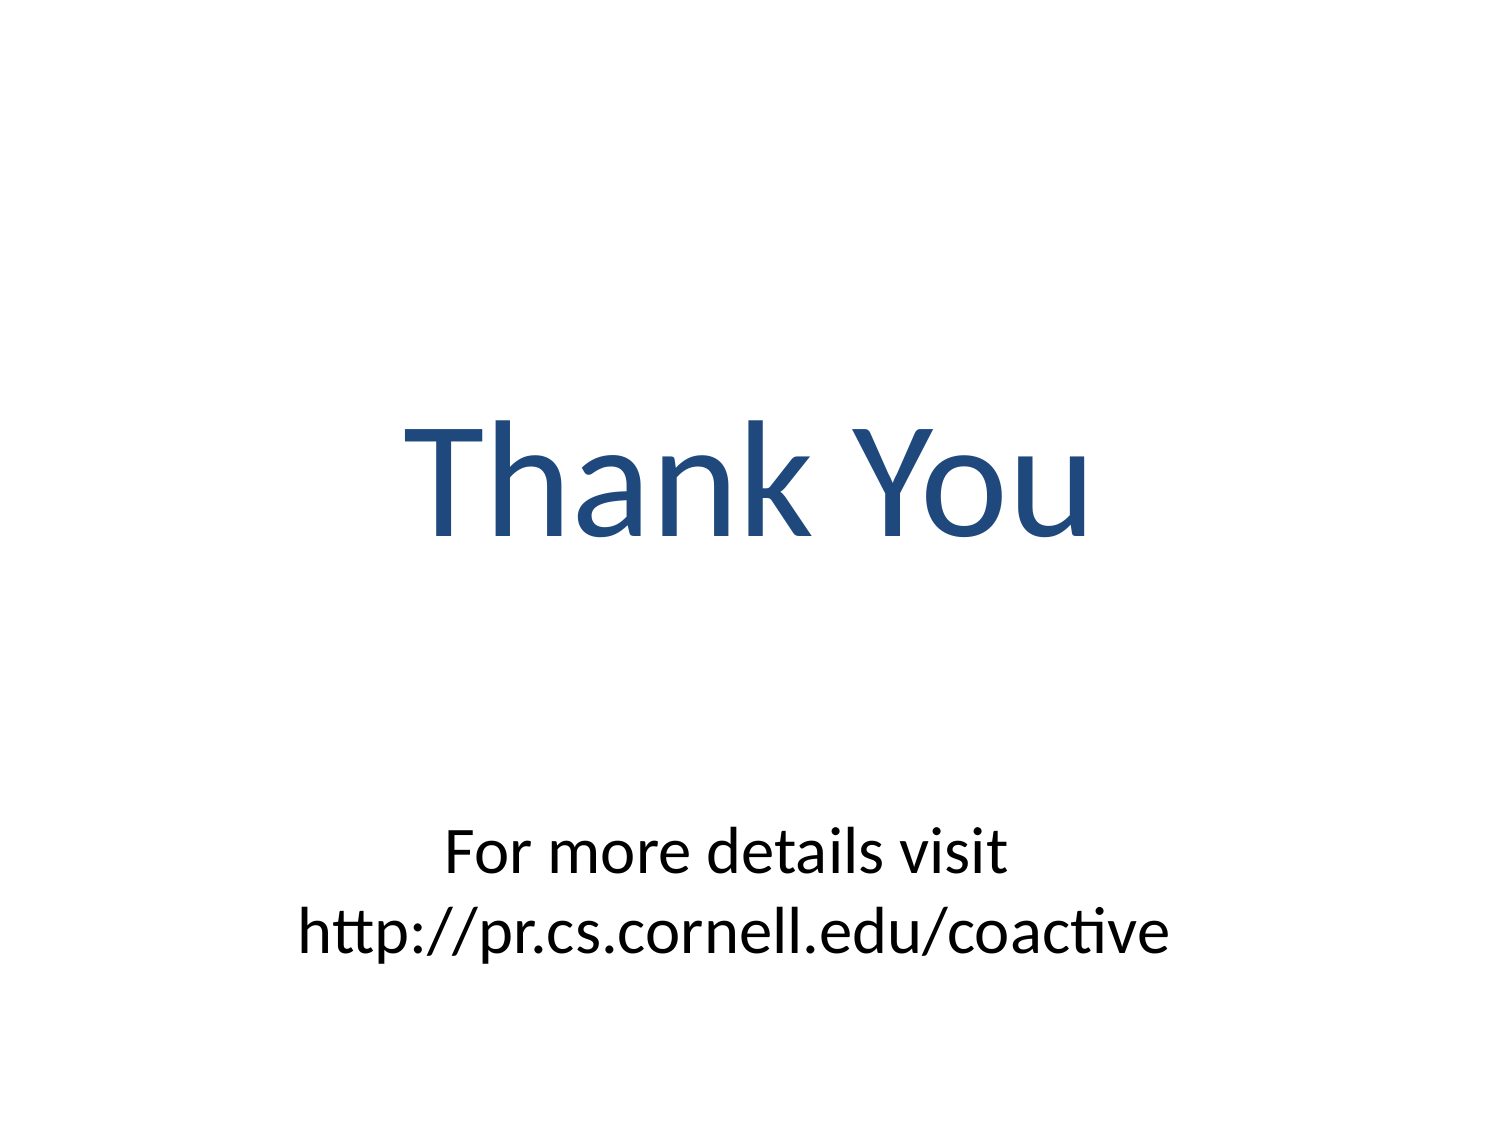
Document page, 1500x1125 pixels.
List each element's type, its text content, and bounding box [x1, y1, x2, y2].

title Thank You [112, 349, 1388, 591]
text_box For more details visit http://pr.cs.cornell.edu/coactive [265, 799, 1203, 975]
